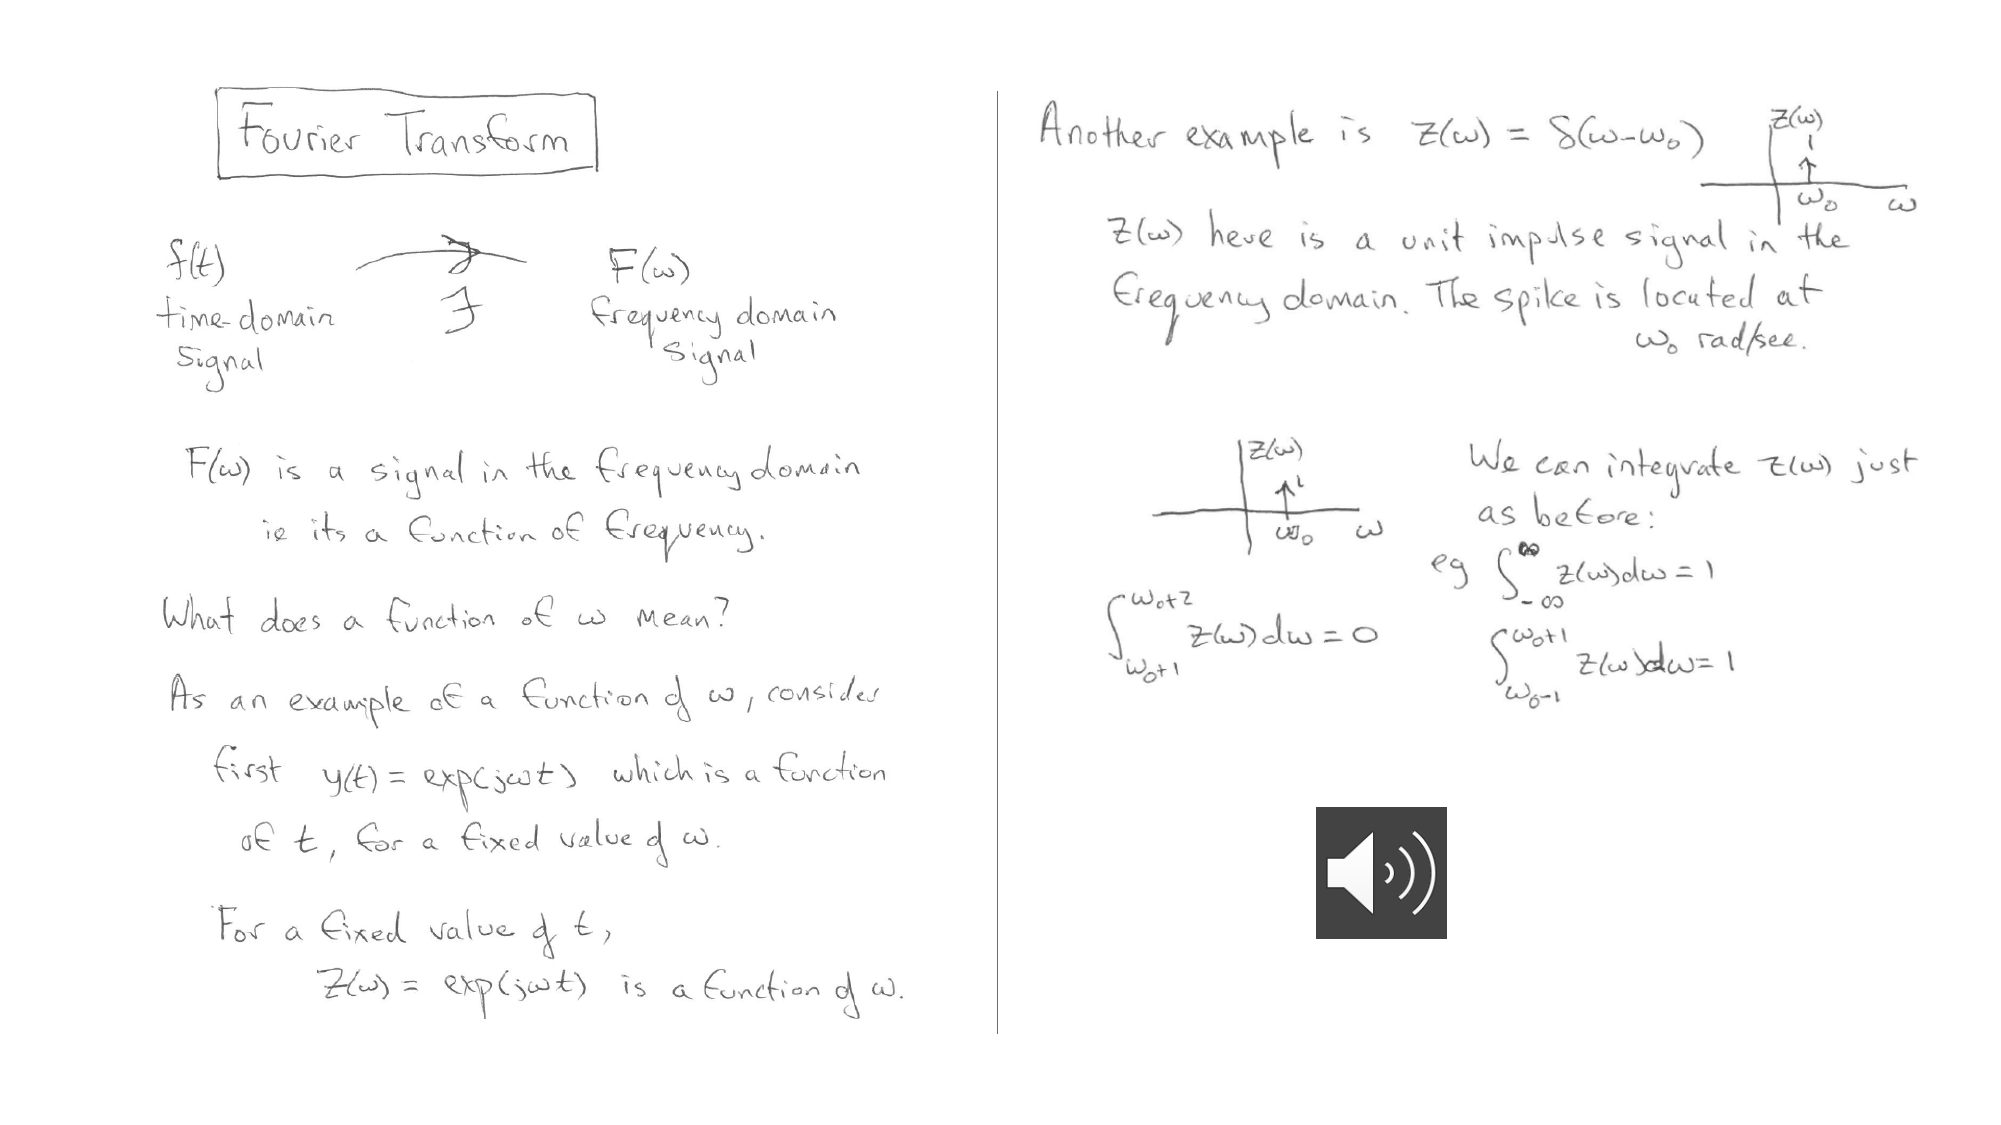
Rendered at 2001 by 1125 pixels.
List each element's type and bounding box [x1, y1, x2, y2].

picture [1078, 409, 1920, 716]
picture [1314, 806, 1449, 940]
picture [143, 75, 917, 1019]
picture [1024, 91, 1929, 360]
